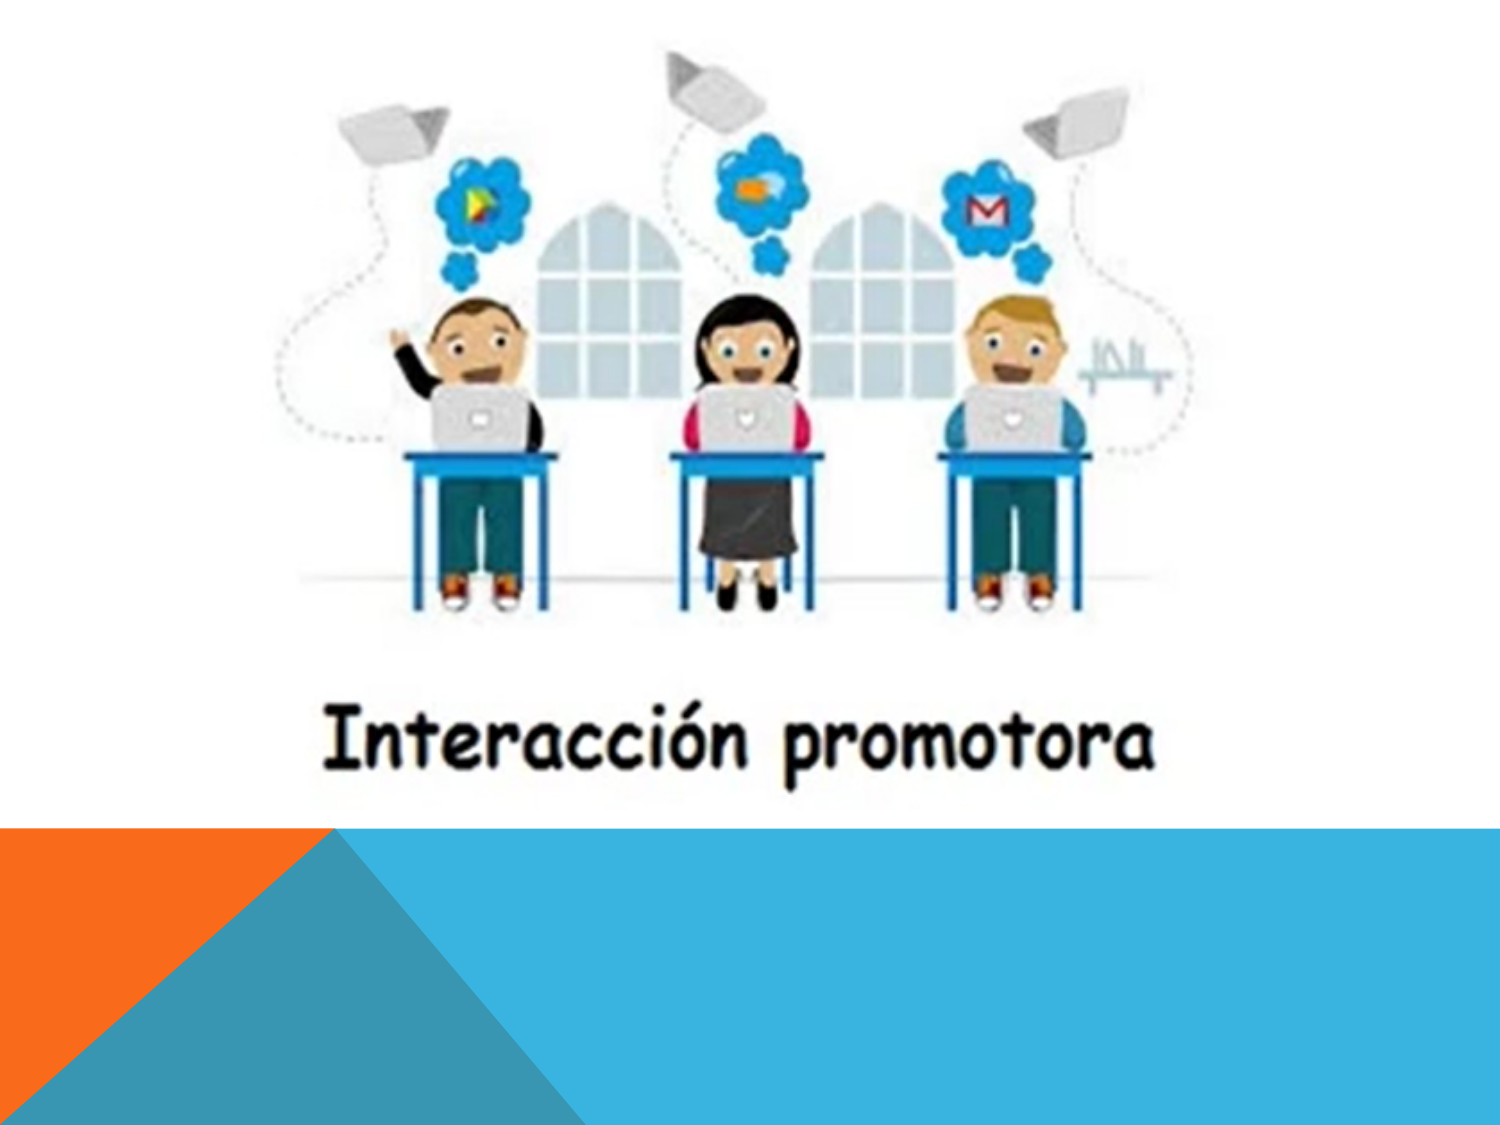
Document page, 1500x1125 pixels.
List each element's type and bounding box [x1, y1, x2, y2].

list [253, 18, 1247, 811]
